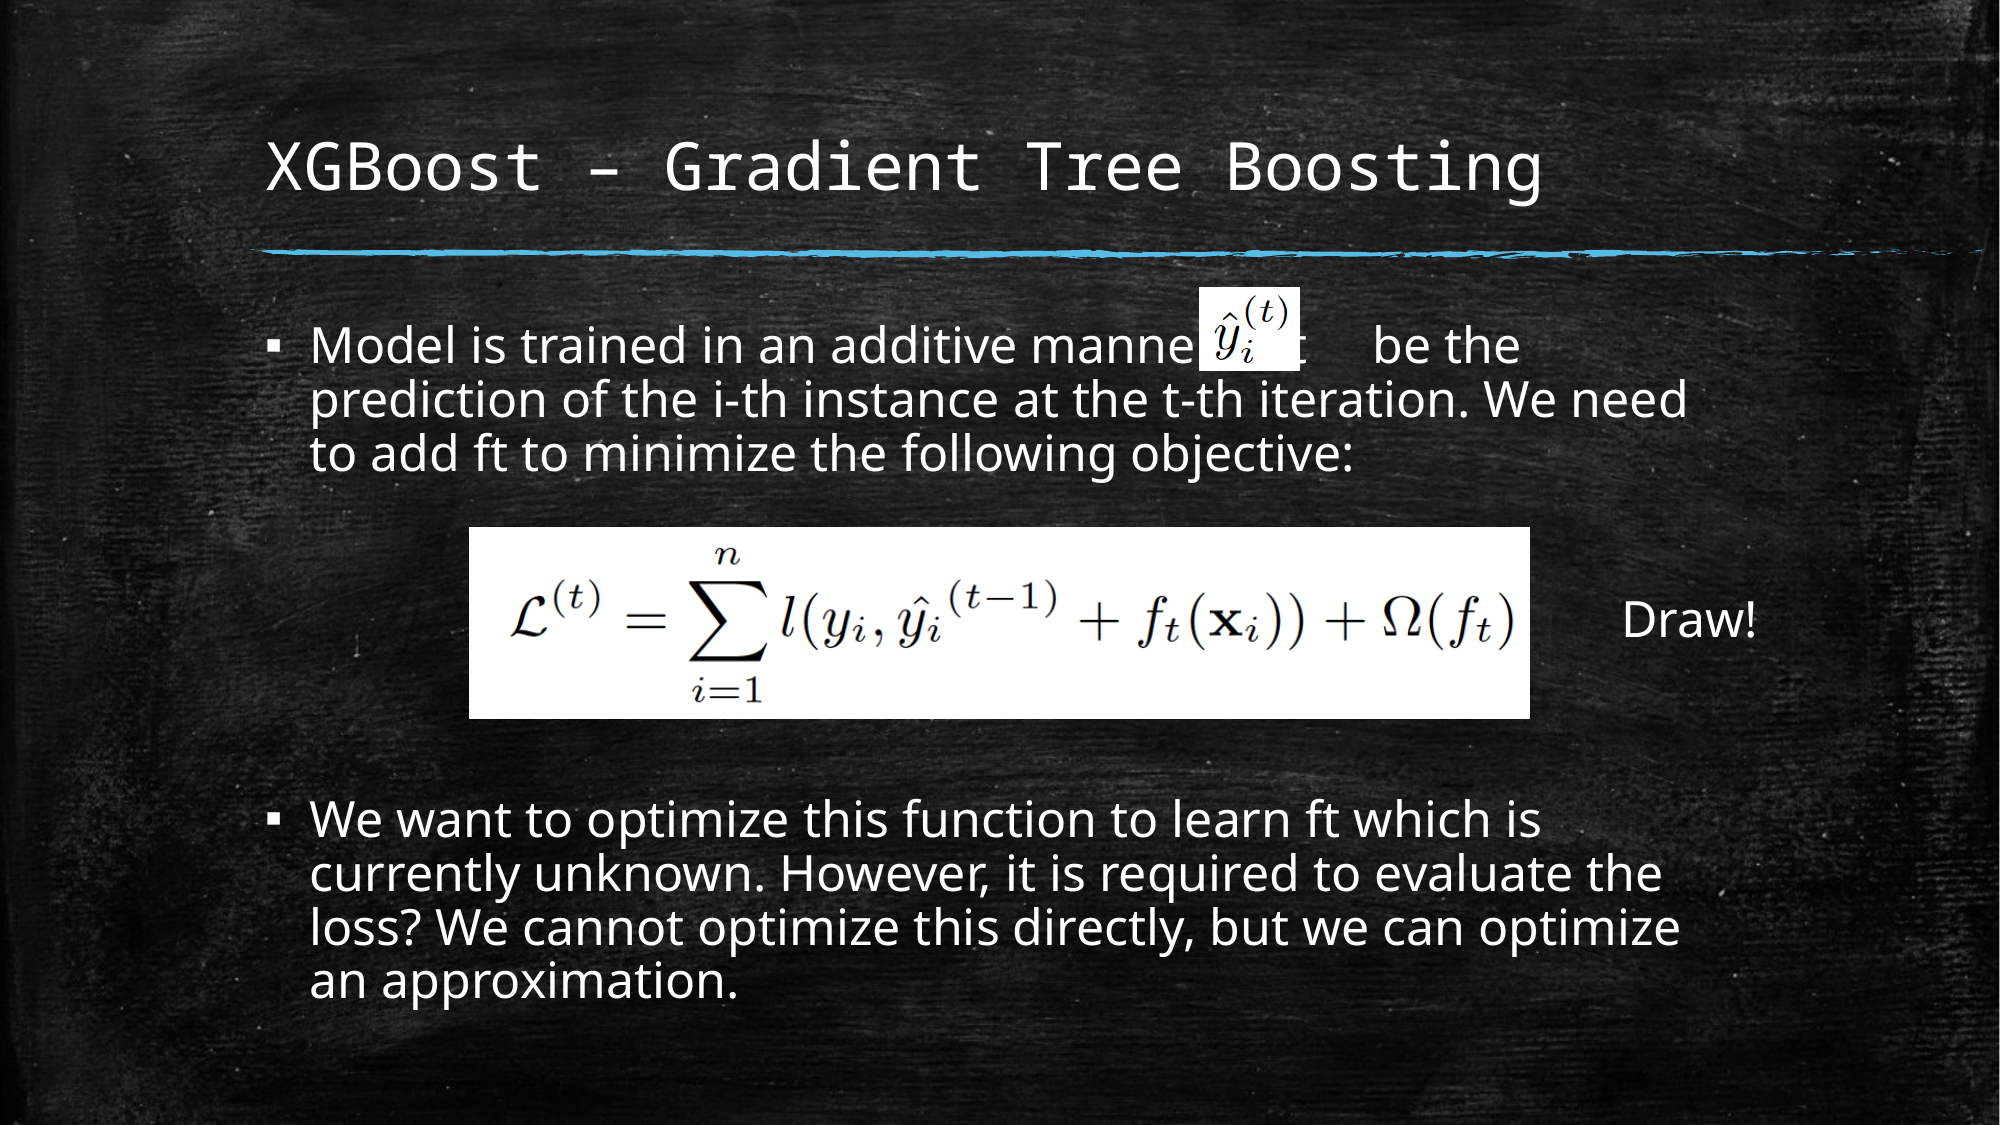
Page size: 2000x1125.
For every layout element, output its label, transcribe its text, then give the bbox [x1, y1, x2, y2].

list Model is trained in an additive manner. Let be the prediction of the i-th instance at the t-th iteration. We need to add ft to minimize the following objective: We want to optimize this function to learn ft which is currently unknown. However, it is required to evaluate the loss? We cannot optimize this directly, but we can optimize an approximation. [249, 312, 1750, 1125]
picture [1199, 287, 1300, 371]
picture [469, 526, 1530, 719]
text_box Draw! [1606, 587, 1774, 657]
title XGBoost – Gradient Tree Boosting [249, 45, 1750, 213]
